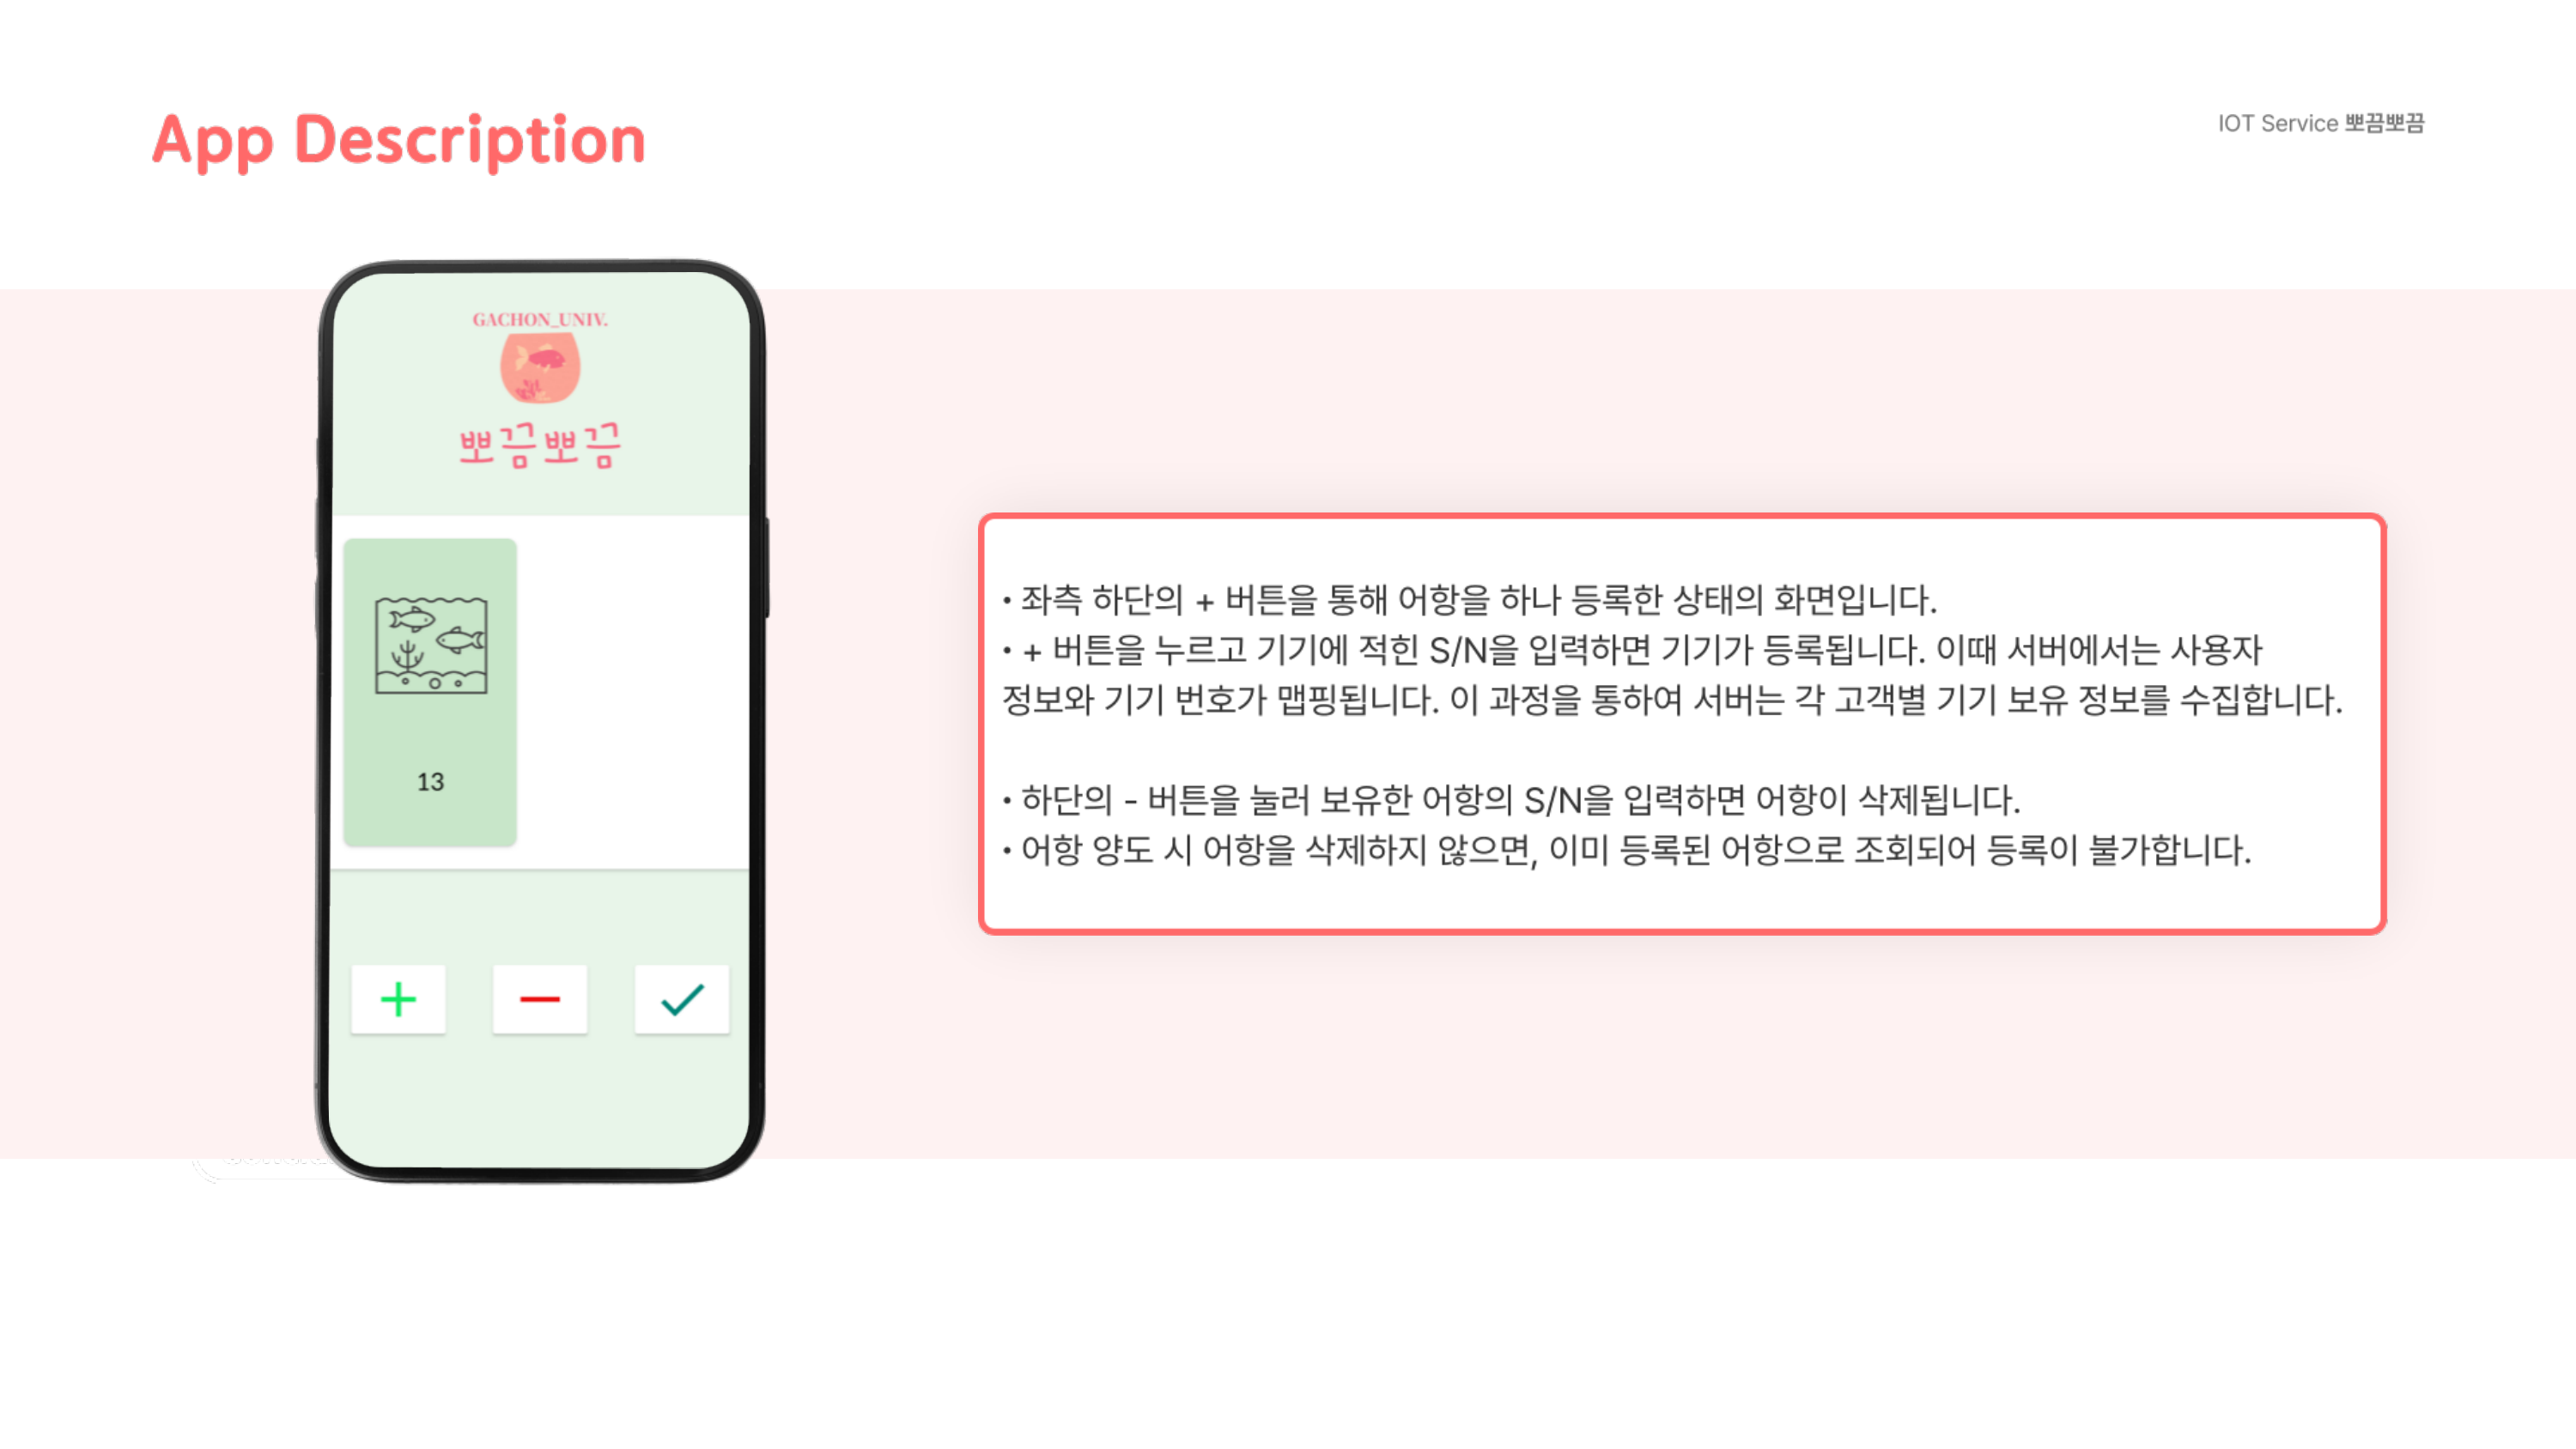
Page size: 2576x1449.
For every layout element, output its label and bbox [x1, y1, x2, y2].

picture [141, 89, 673, 204]
picture [997, 571, 2358, 887]
text_box [978, 512, 2389, 936]
text_box [1293, 289, 2576, 1160]
picture [2074, 104, 2435, 144]
text_box [0, 196, 1289, 1253]
